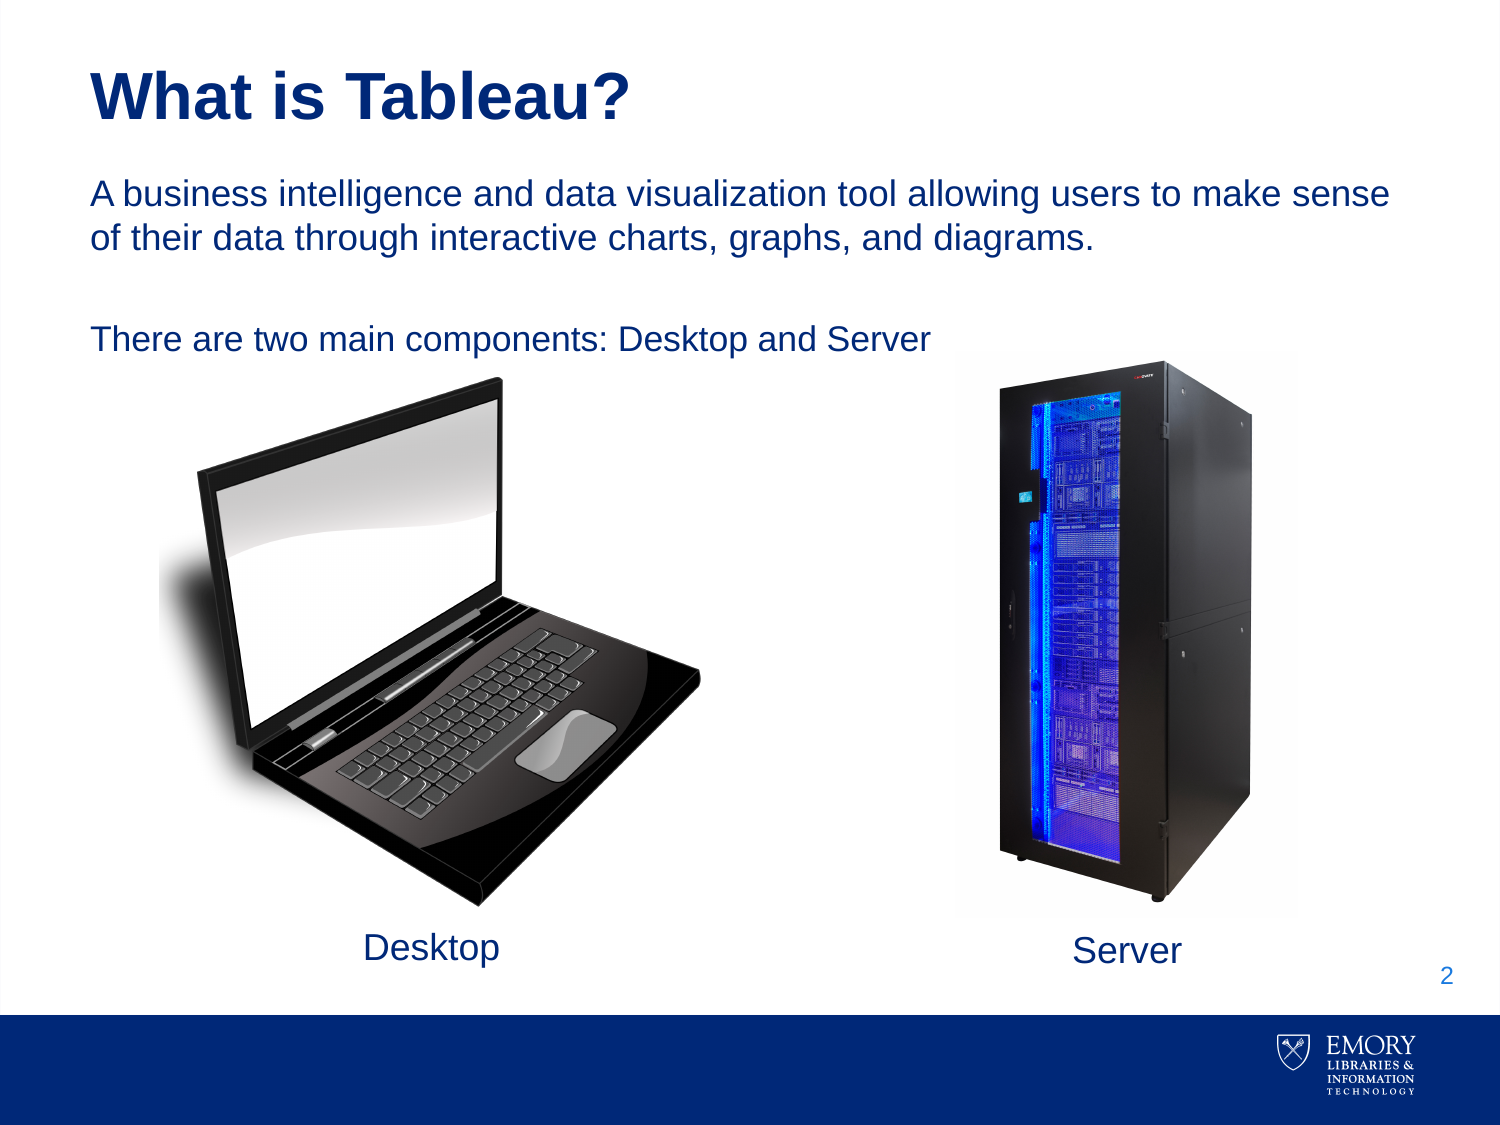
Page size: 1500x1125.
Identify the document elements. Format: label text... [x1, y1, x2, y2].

text_box Server [921, 918, 1333, 979]
slide_number 2 [1425, 945, 1500, 1005]
title What is Tableau? [75, 45, 1425, 158]
text_box Desktop [225, 927, 638, 976]
picture [0, 0, 1500, 1125]
list A business intelligence and data visualization tool allowing users to make sense of their data through interactive charts, graphs, and diagrams. There are two main components: Desktop and Server [75, 161, 1425, 369]
